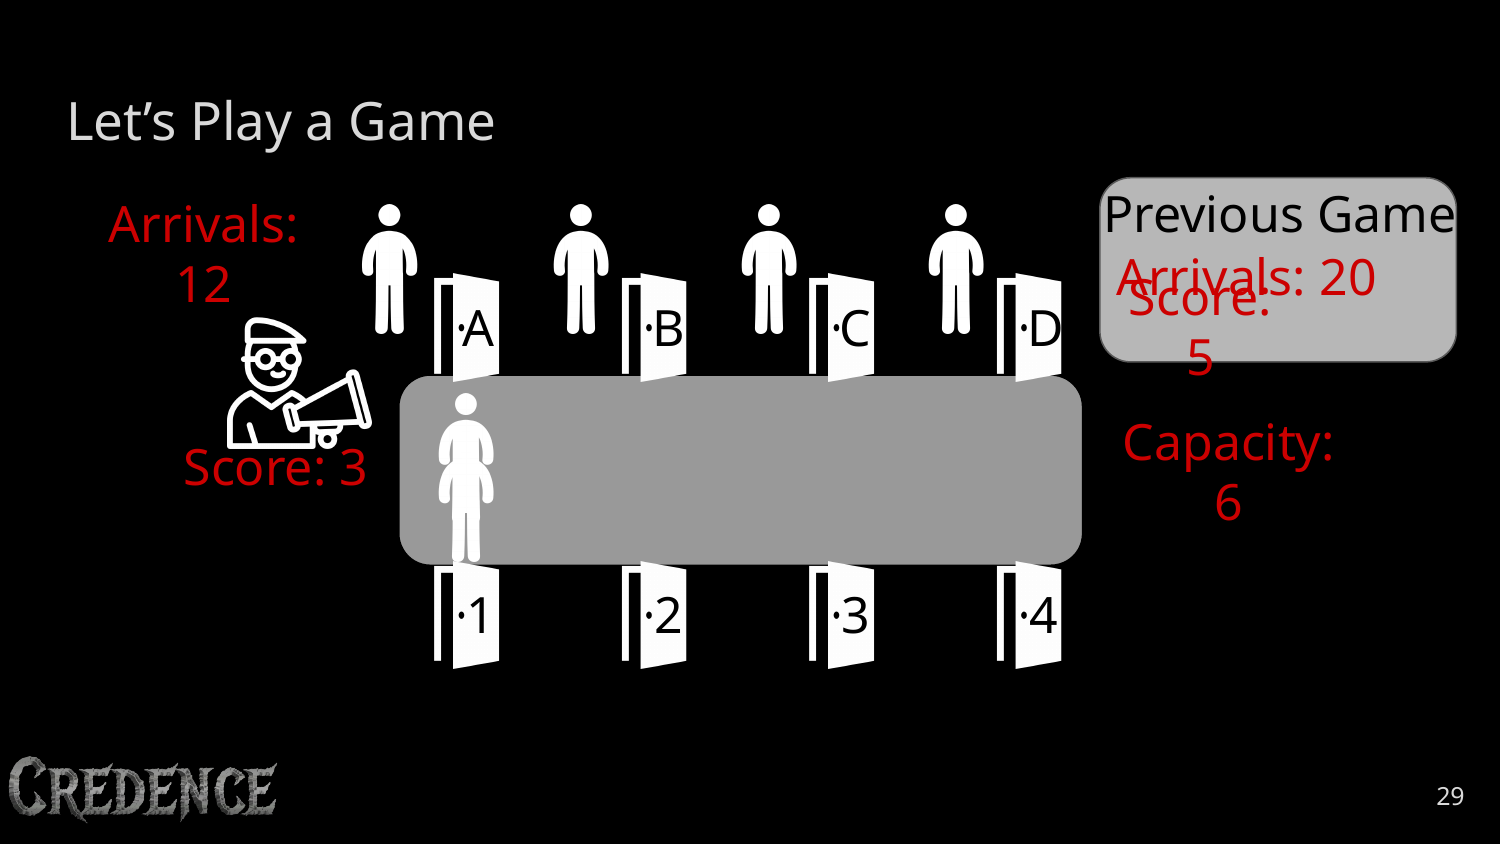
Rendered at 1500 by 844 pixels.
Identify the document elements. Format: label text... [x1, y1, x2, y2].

text_box Capacity: 6 [1087, 441, 1371, 499]
picture [599, 560, 708, 669]
picture [0, 732, 284, 844]
picture [227, 203, 1083, 456]
title Let’s Play a Game [51, 72, 1449, 167]
text_box [1113, 177, 1443, 183]
text_box Previous Game [1084, 183, 1476, 241]
picture [974, 560, 1083, 669]
text_box Arrivals: 20 [1100, 246, 1393, 304]
text_box Score: 3 [157, 436, 395, 494]
text_box [520, 375, 1083, 566]
text_box [1099, 241, 1457, 362]
text_box Arrivals: 12 [60, 224, 319, 282]
text_box [402, 384, 411, 391]
picture [401, 392, 532, 669]
slide_number ‹#› [1389, 764, 1480, 830]
picture [787, 560, 896, 669]
text_box Score: 5 [1099, 296, 1302, 354]
